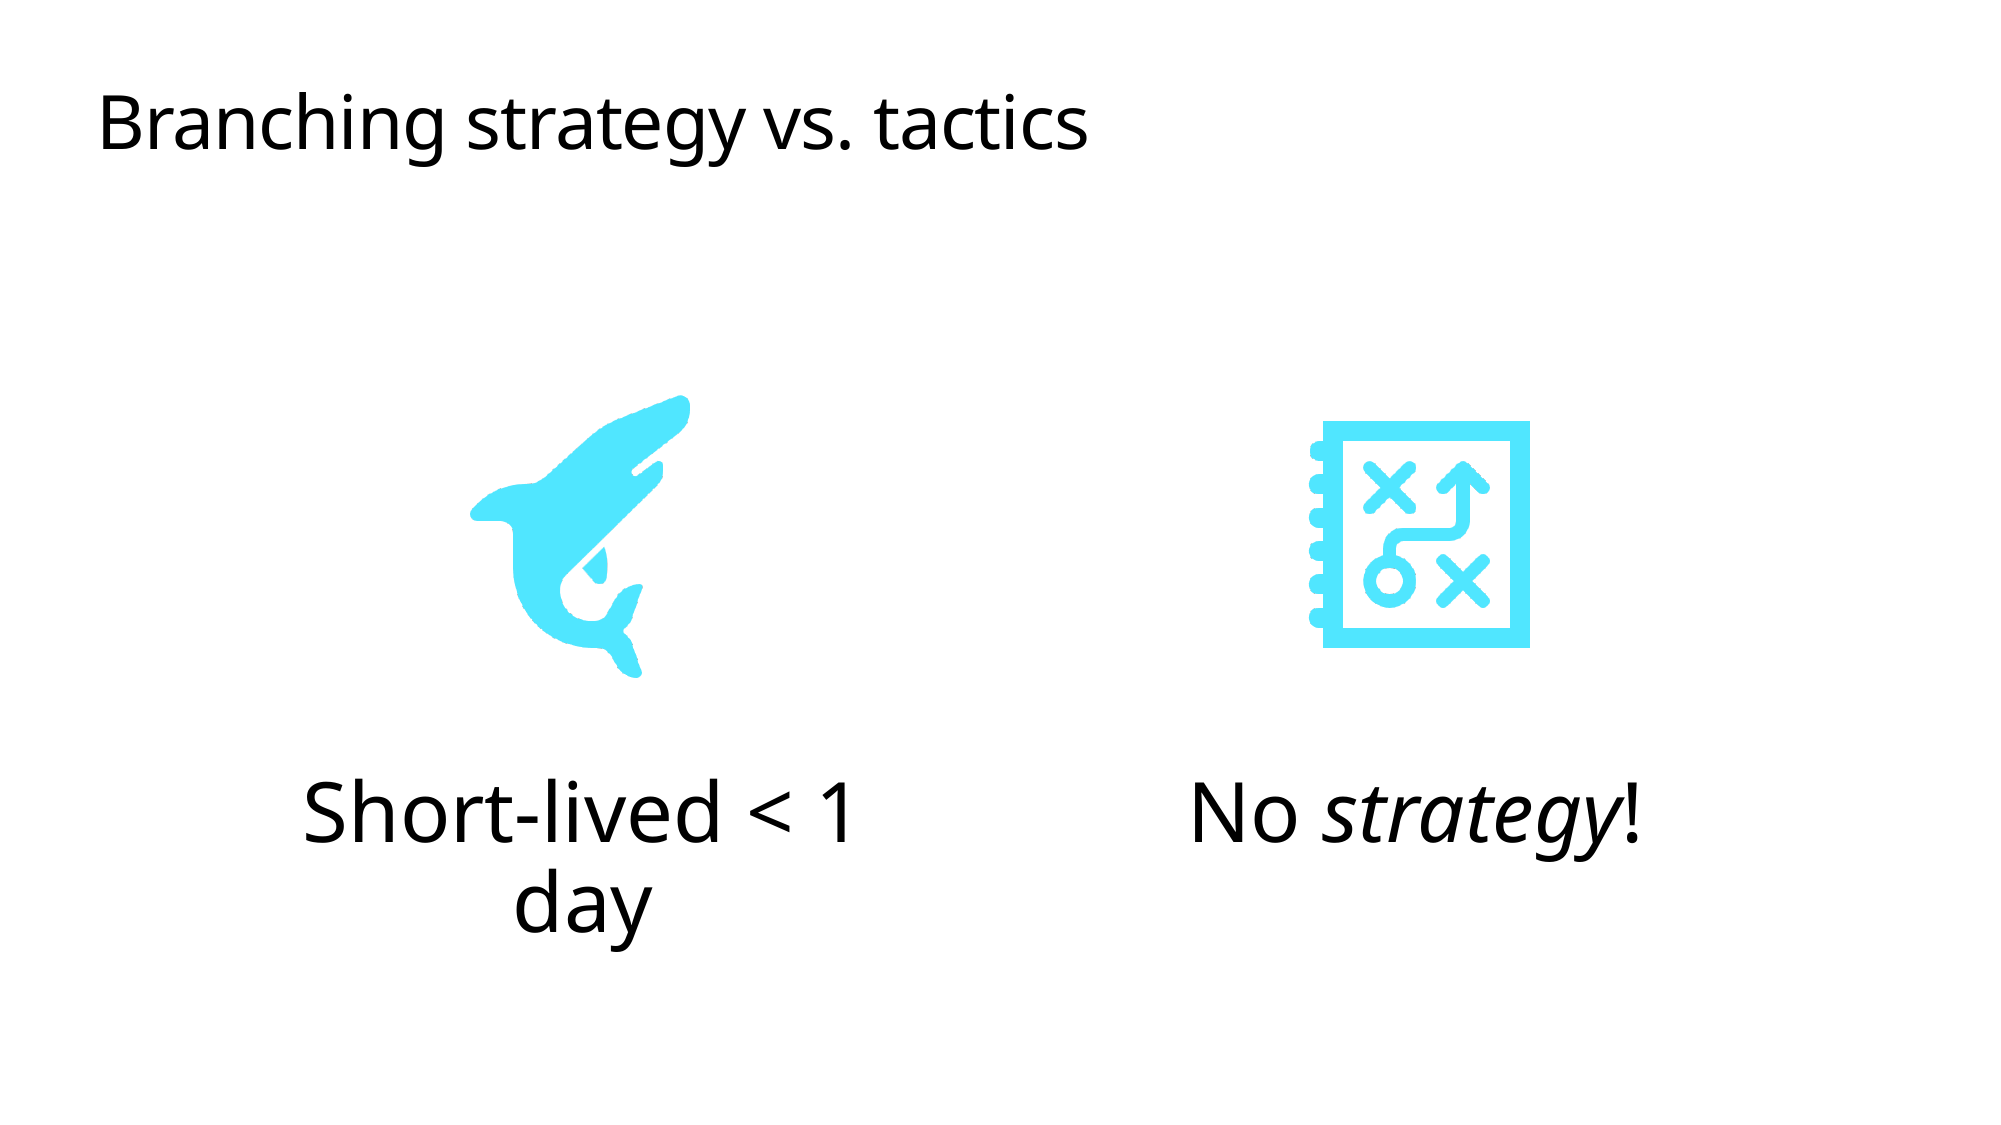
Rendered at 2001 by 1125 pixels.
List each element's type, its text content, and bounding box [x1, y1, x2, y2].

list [95, 235, 1904, 1029]
title Branching strategy vs. tactics [96, 75, 1904, 166]
